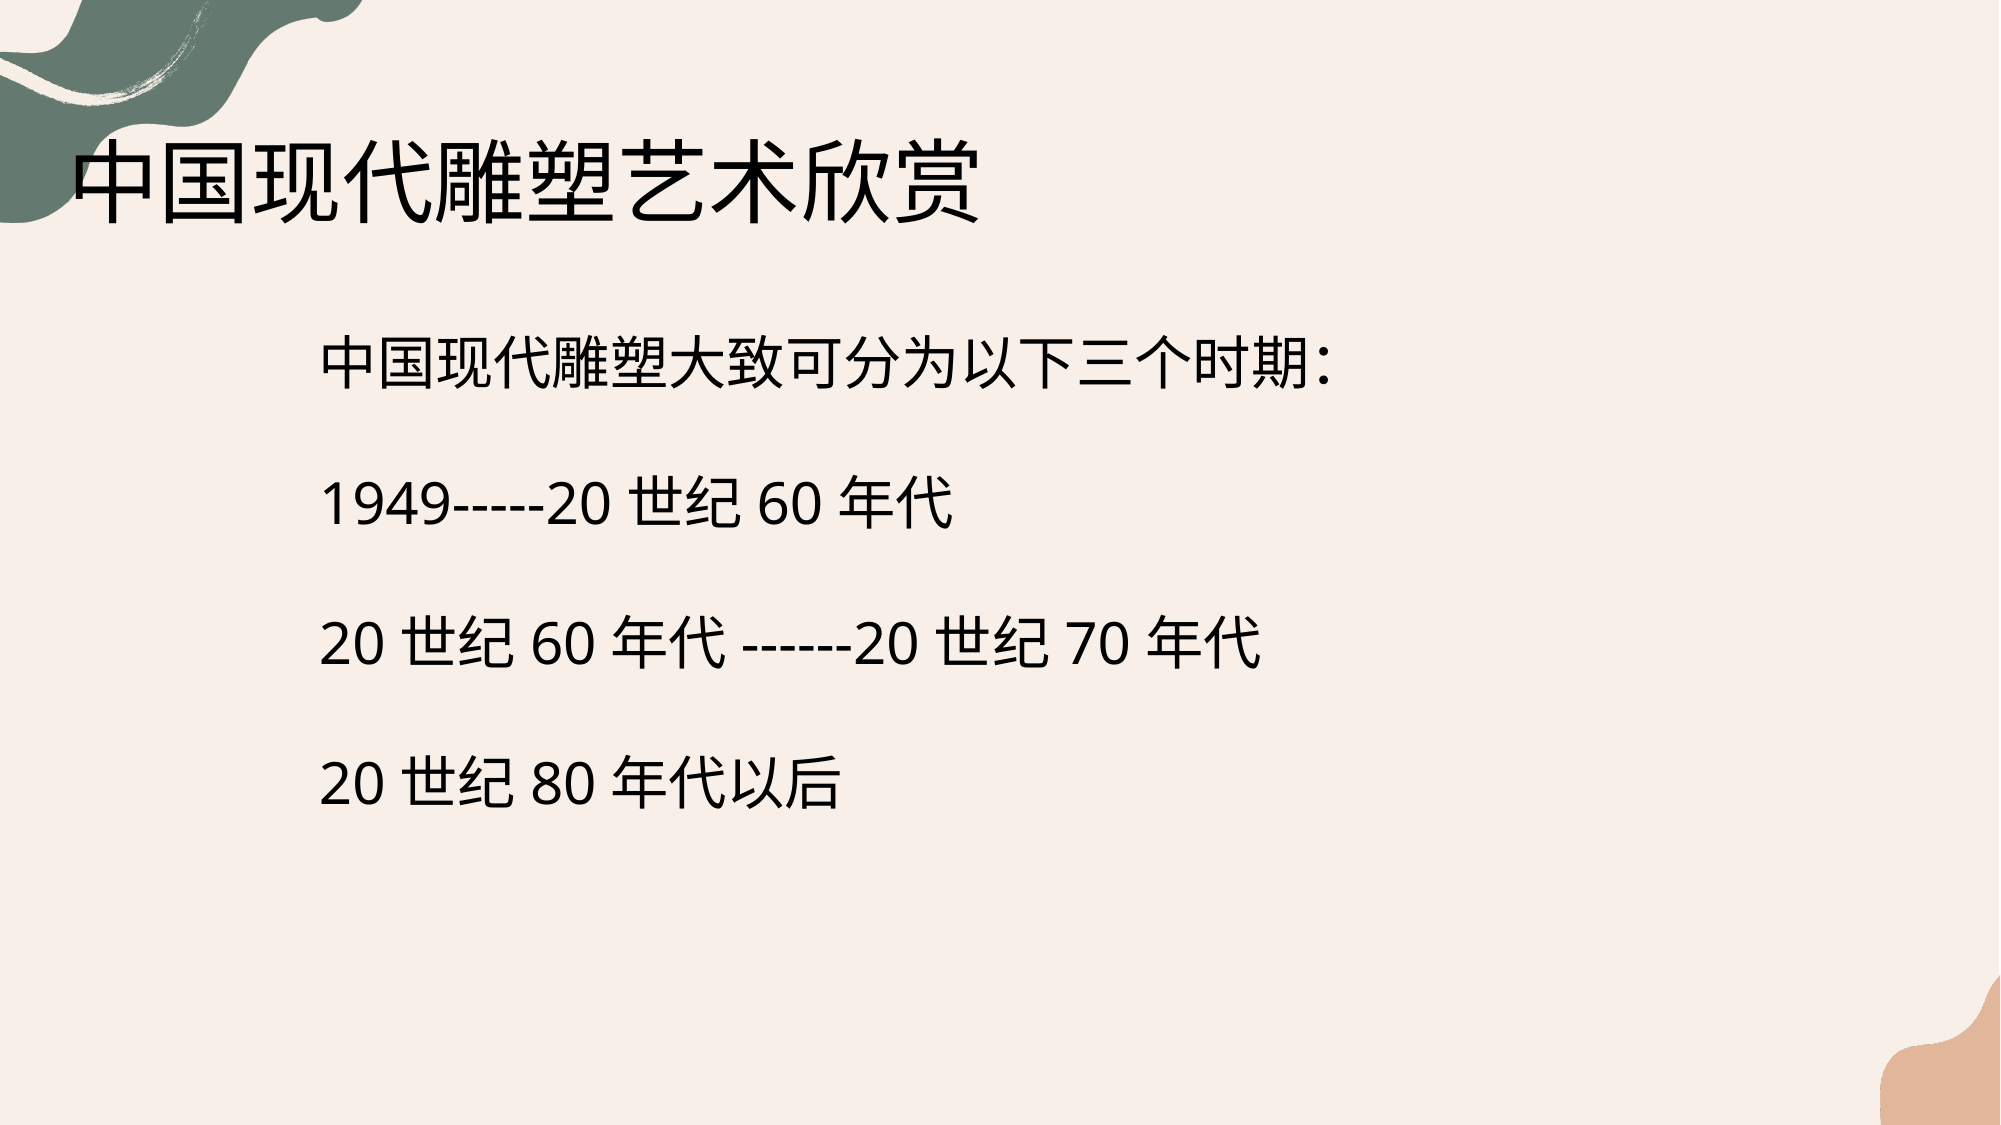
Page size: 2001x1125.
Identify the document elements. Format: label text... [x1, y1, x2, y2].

title 中国现代雕塑艺术欣赏 [52, 40, 1469, 244]
picture [0, 0, 367, 223]
list 中国现代雕塑大致可分为以下三个时期： 1949-----20世纪60年代 20世纪60年代------20世纪70年代 20世纪80年代以后 [303, 318, 1651, 1025]
picture [1864, 952, 2001, 1125]
